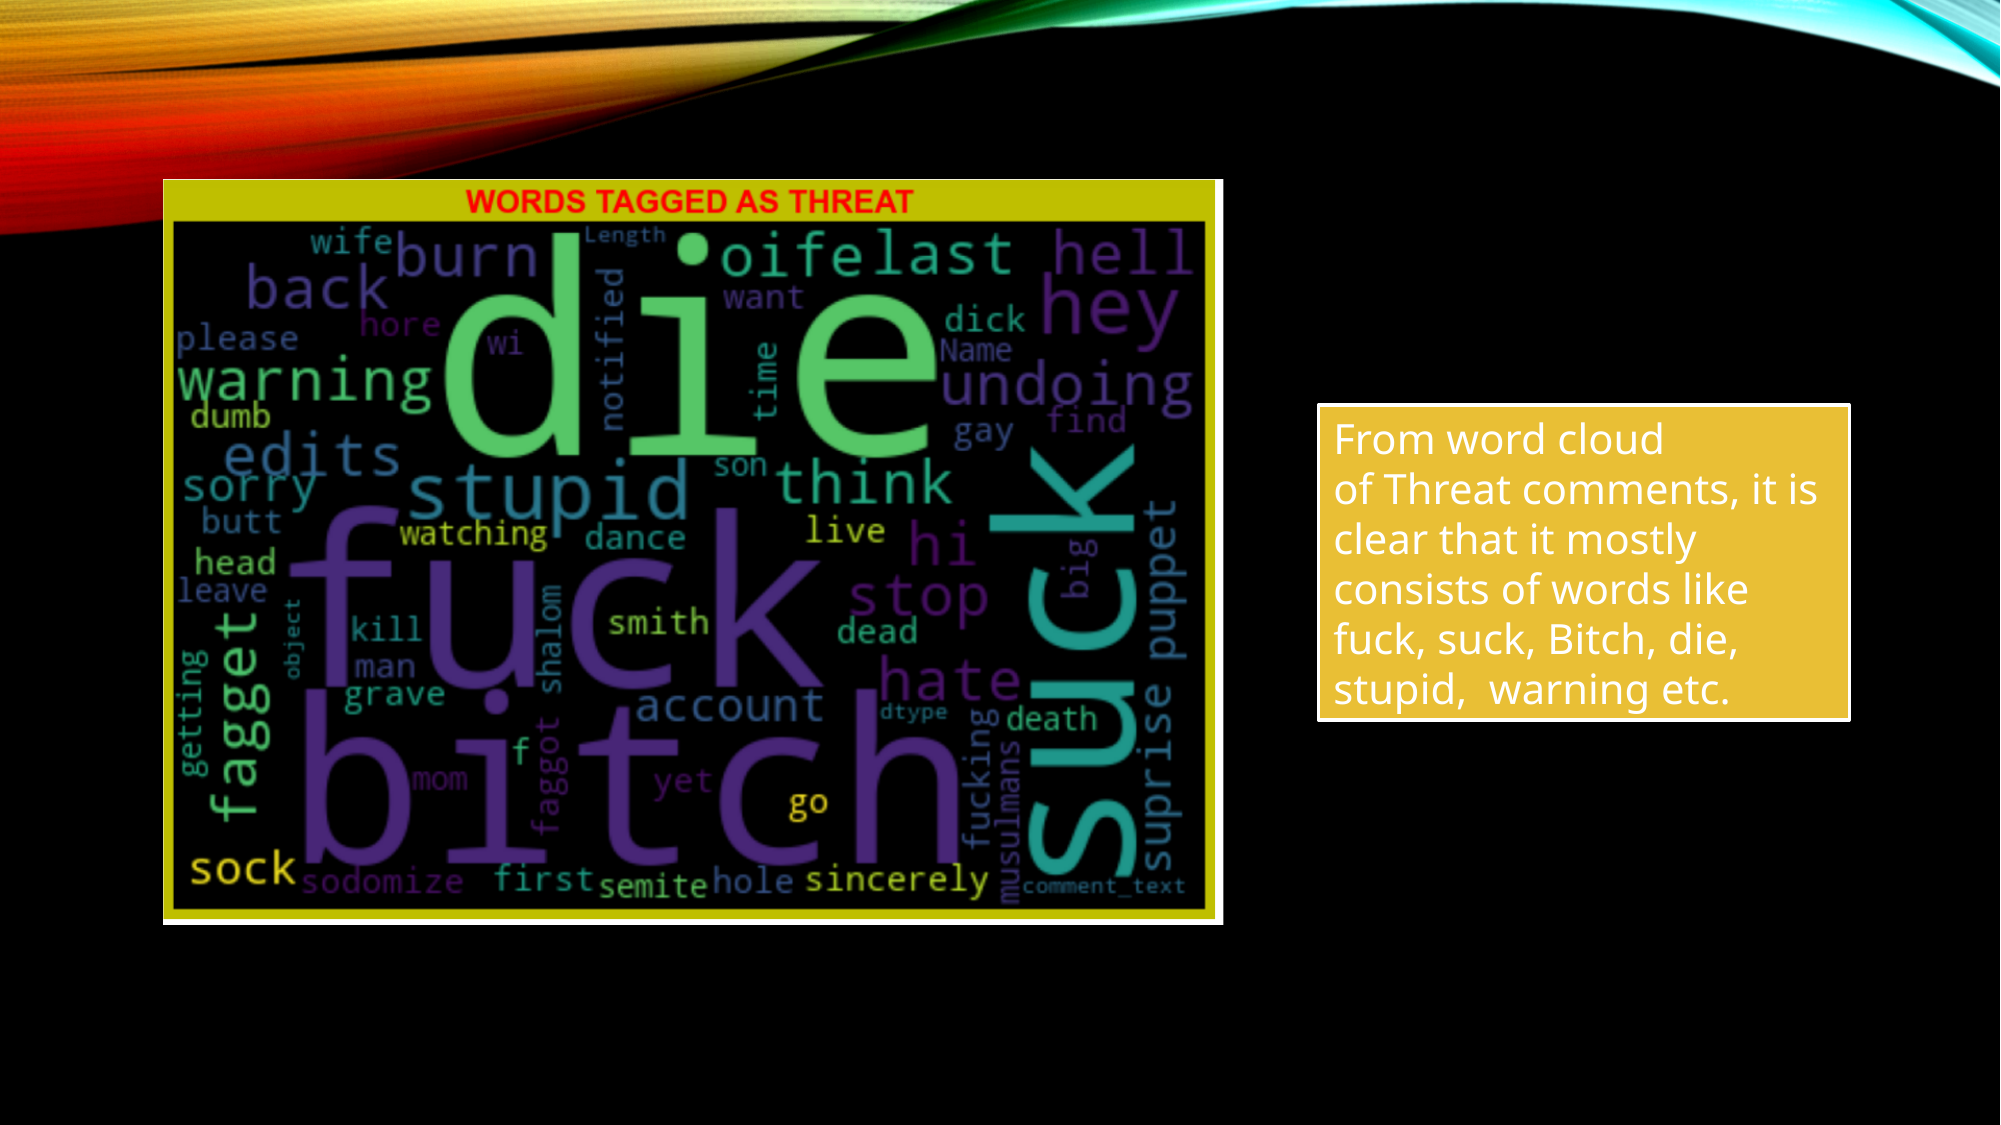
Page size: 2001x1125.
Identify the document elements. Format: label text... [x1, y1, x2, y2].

text_box From word cloud of Threat comments, it is clear that it mostly consists of words like fuck, suck, Bitch, die, stupid, warning etc. [1317, 403, 1851, 722]
picture [0, 0, 2000, 926]
